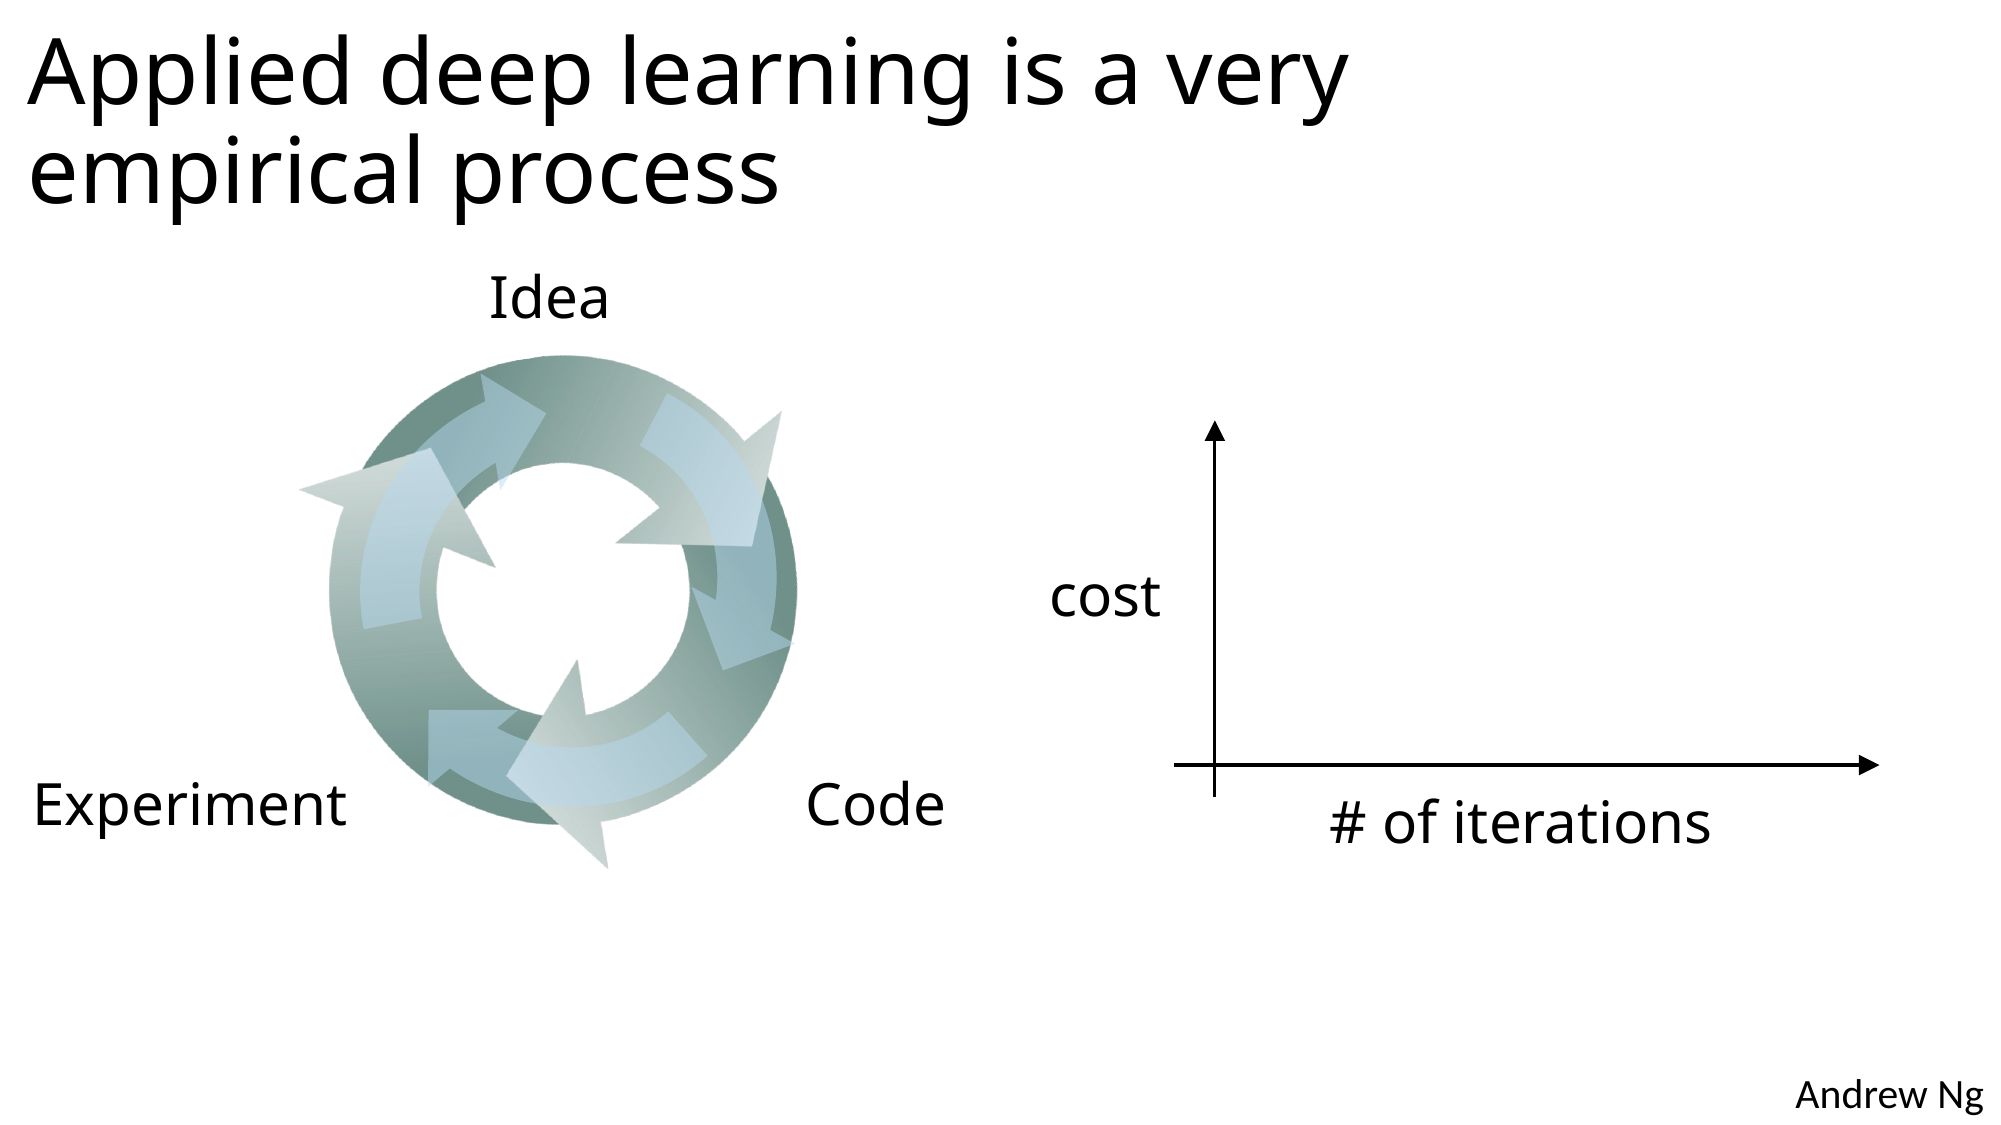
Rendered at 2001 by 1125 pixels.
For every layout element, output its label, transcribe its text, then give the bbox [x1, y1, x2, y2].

text_box Code [812, 759, 961, 844]
title Applied deep learning is a very empirical process [12, 15, 1753, 234]
text_box Idea [475, 253, 626, 338]
text_box Experiment [17, 759, 322, 844]
picture [284, 319, 851, 909]
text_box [1011, 420, 1880, 864]
